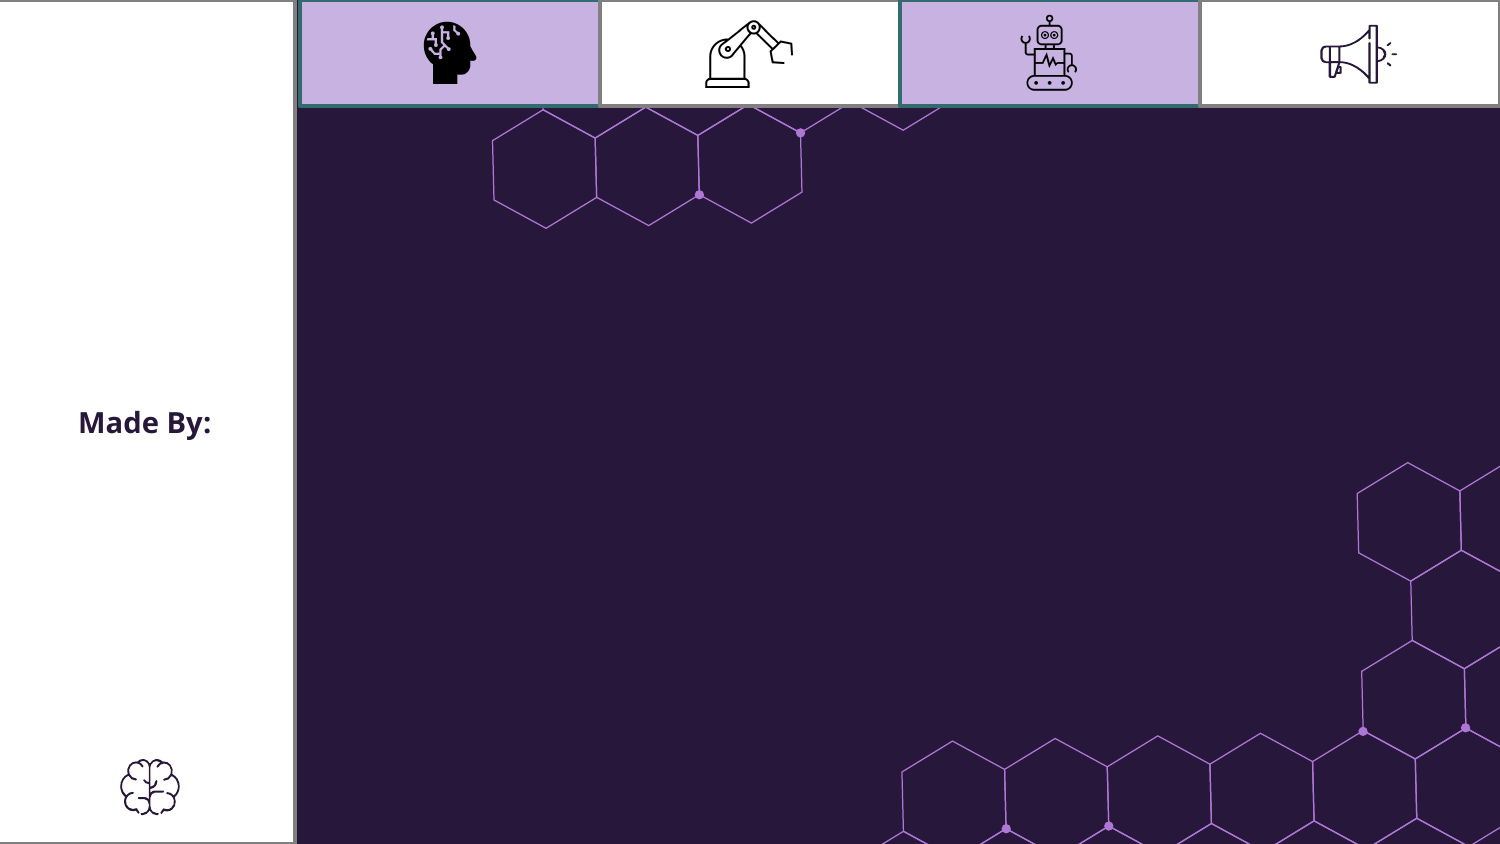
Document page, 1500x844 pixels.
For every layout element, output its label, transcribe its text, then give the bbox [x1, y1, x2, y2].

text_box [898, 0, 1198, 108]
picture [701, 6, 798, 103]
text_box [1320, 24, 1398, 84]
picture [1005, 8, 1095, 98]
text_box [120, 759, 180, 816]
text_box [1198, 0, 1500, 108]
picture [412, 16, 487, 91]
text_box [598, 0, 898, 108]
text_box Made By: [0, 0, 297, 844]
text_box [298, 0, 598, 108]
